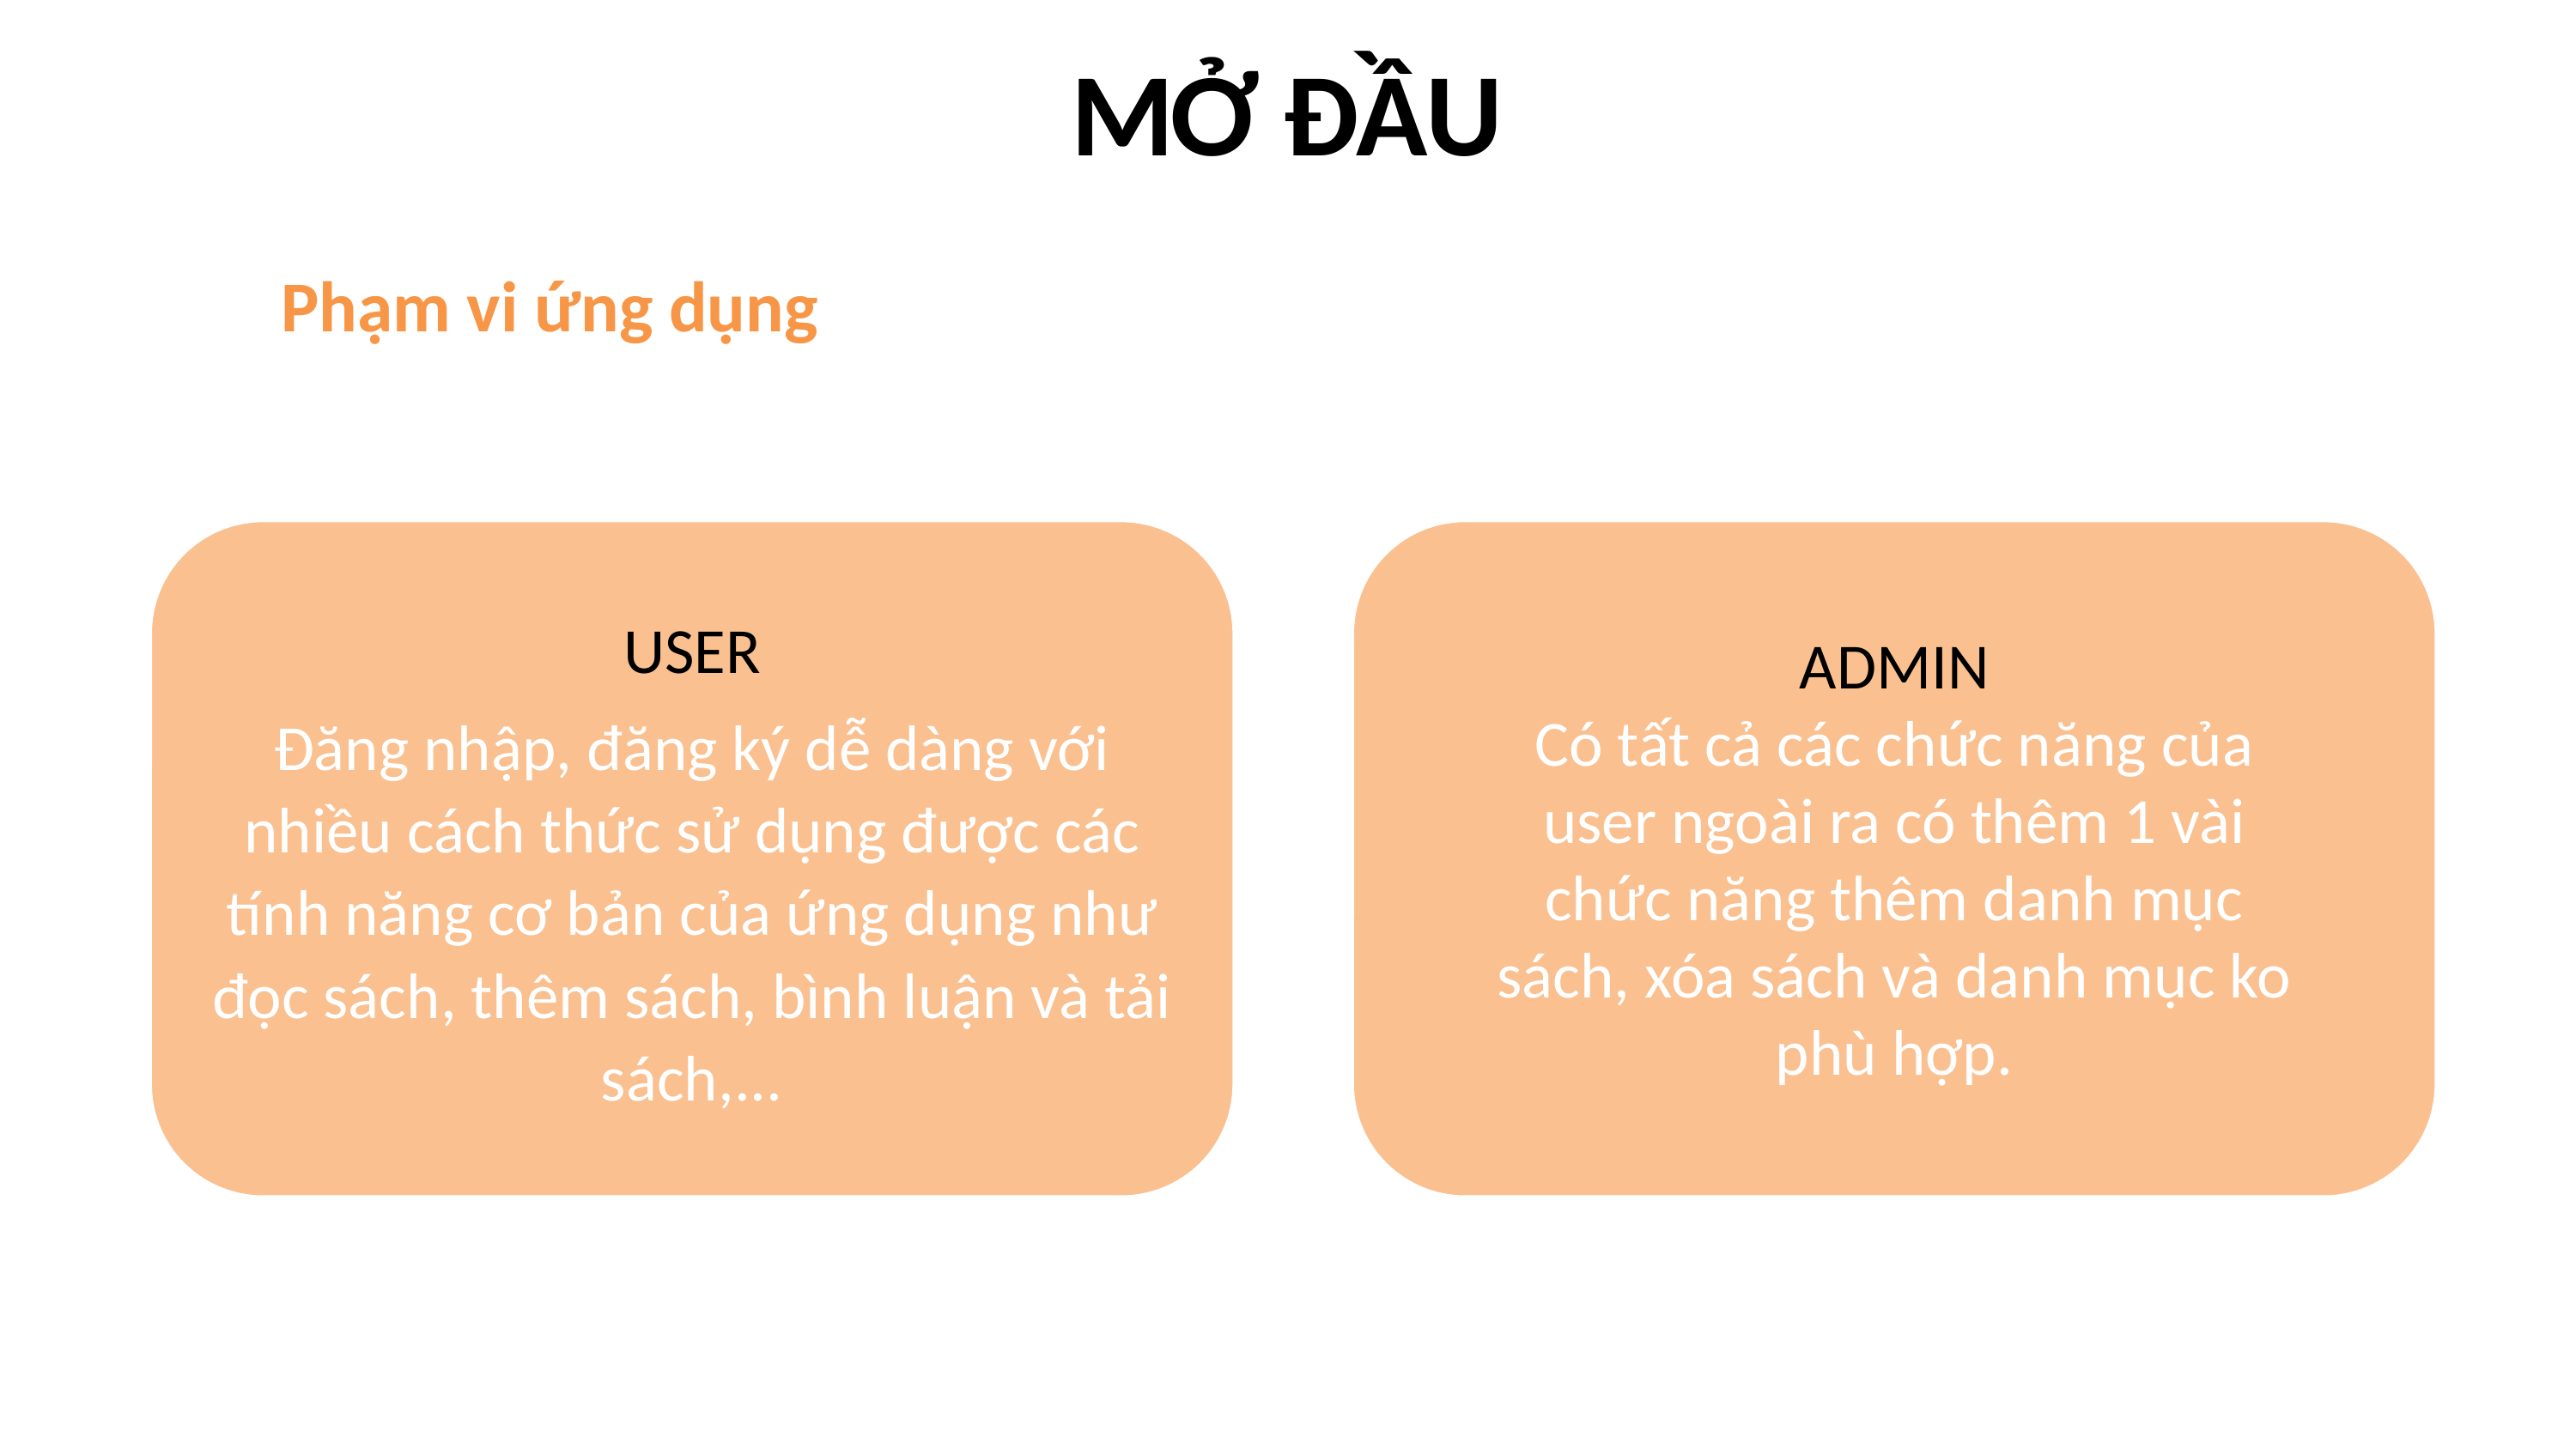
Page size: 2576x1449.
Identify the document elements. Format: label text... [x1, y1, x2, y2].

text_box Phạm vi ứng dụng [268, 257, 934, 355]
text_box MỞ ĐẦU [1058, 47, 1518, 188]
text_box [1350, 518, 2439, 1199]
text_box ADMIN Có tất cả các chức năng của user ngoài ra có thêm 1 vài chức năng thêm danh mục sách, xóa sách và danh mục ko phù hợp. [1473, 618, 2316, 1094]
text_box USER Đăng nhập, đăng ký dễ dàng với nhiều cách thức sử dụng được các tính năng cơ bản của ứng dụng như đọc sách, thêm sách, bình luận và tải sách,... [148, 518, 1236, 1199]
